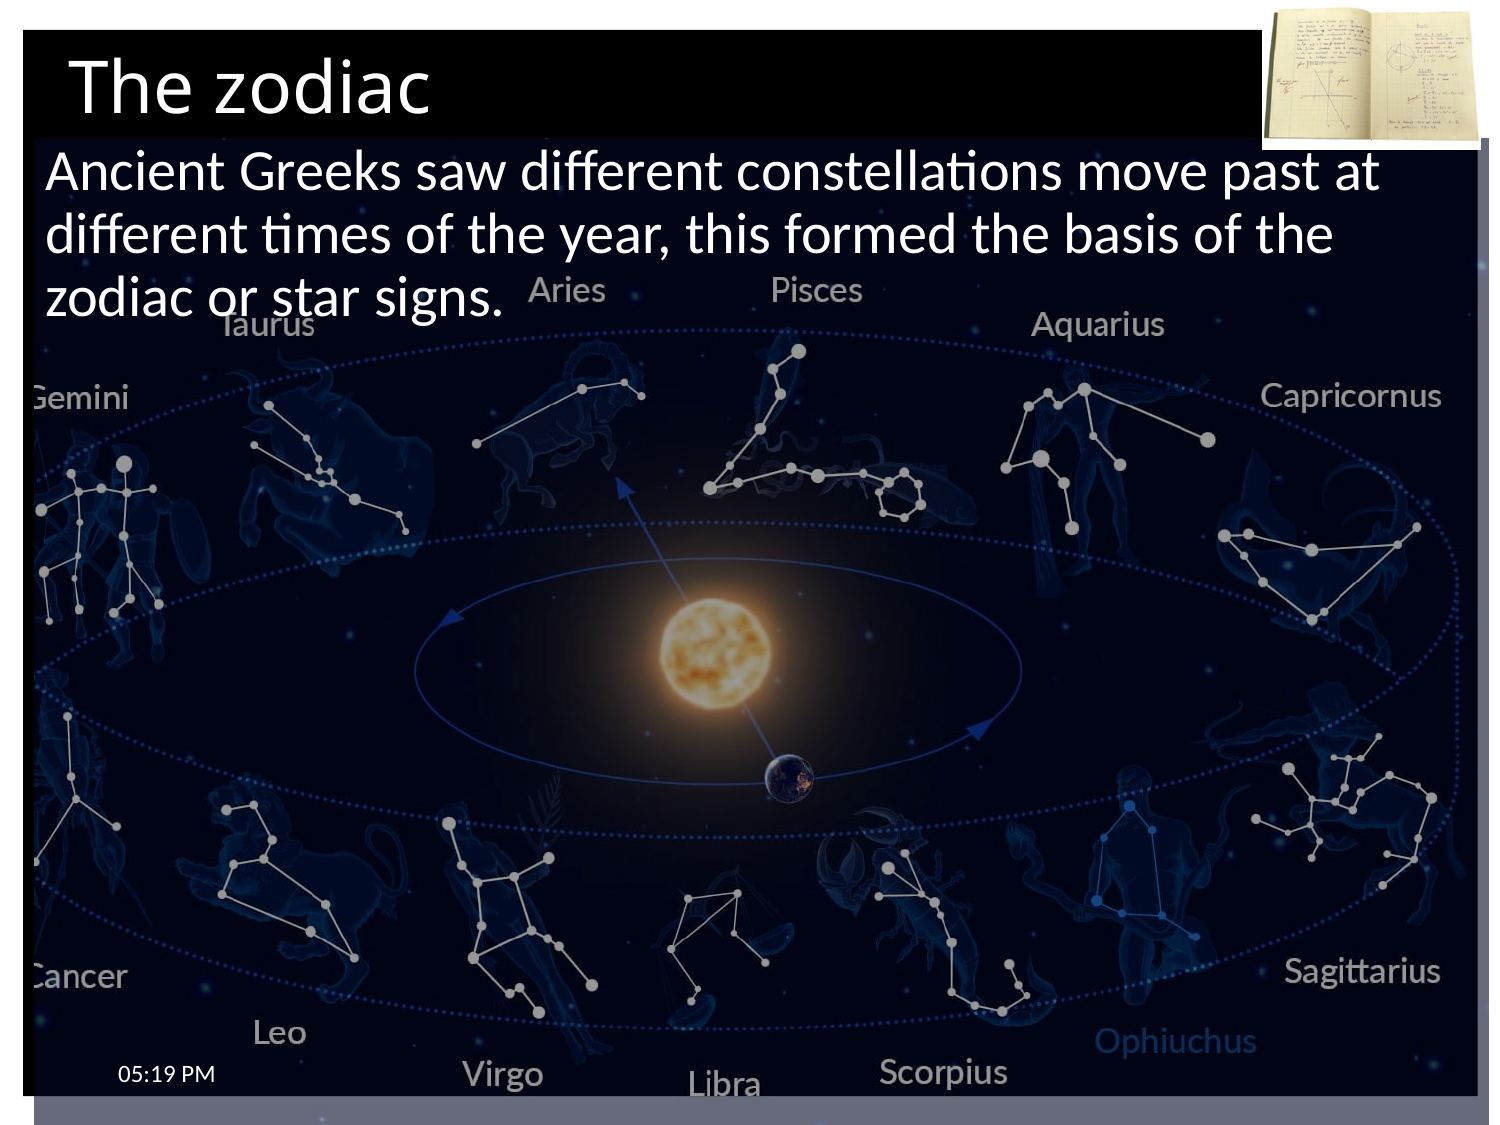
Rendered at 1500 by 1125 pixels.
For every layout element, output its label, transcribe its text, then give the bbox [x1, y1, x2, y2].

list Ancient Greeks saw different constellations move past at different times of the year, this formed the basis of the zodiac or star signs. [30, 132, 1262, 558]
text_box [0, 0, 1500, 1125]
picture [33, 6, 1489, 1125]
title The zodiac [53, 34, 1262, 132]
text_box [22, 29, 1262, 1097]
